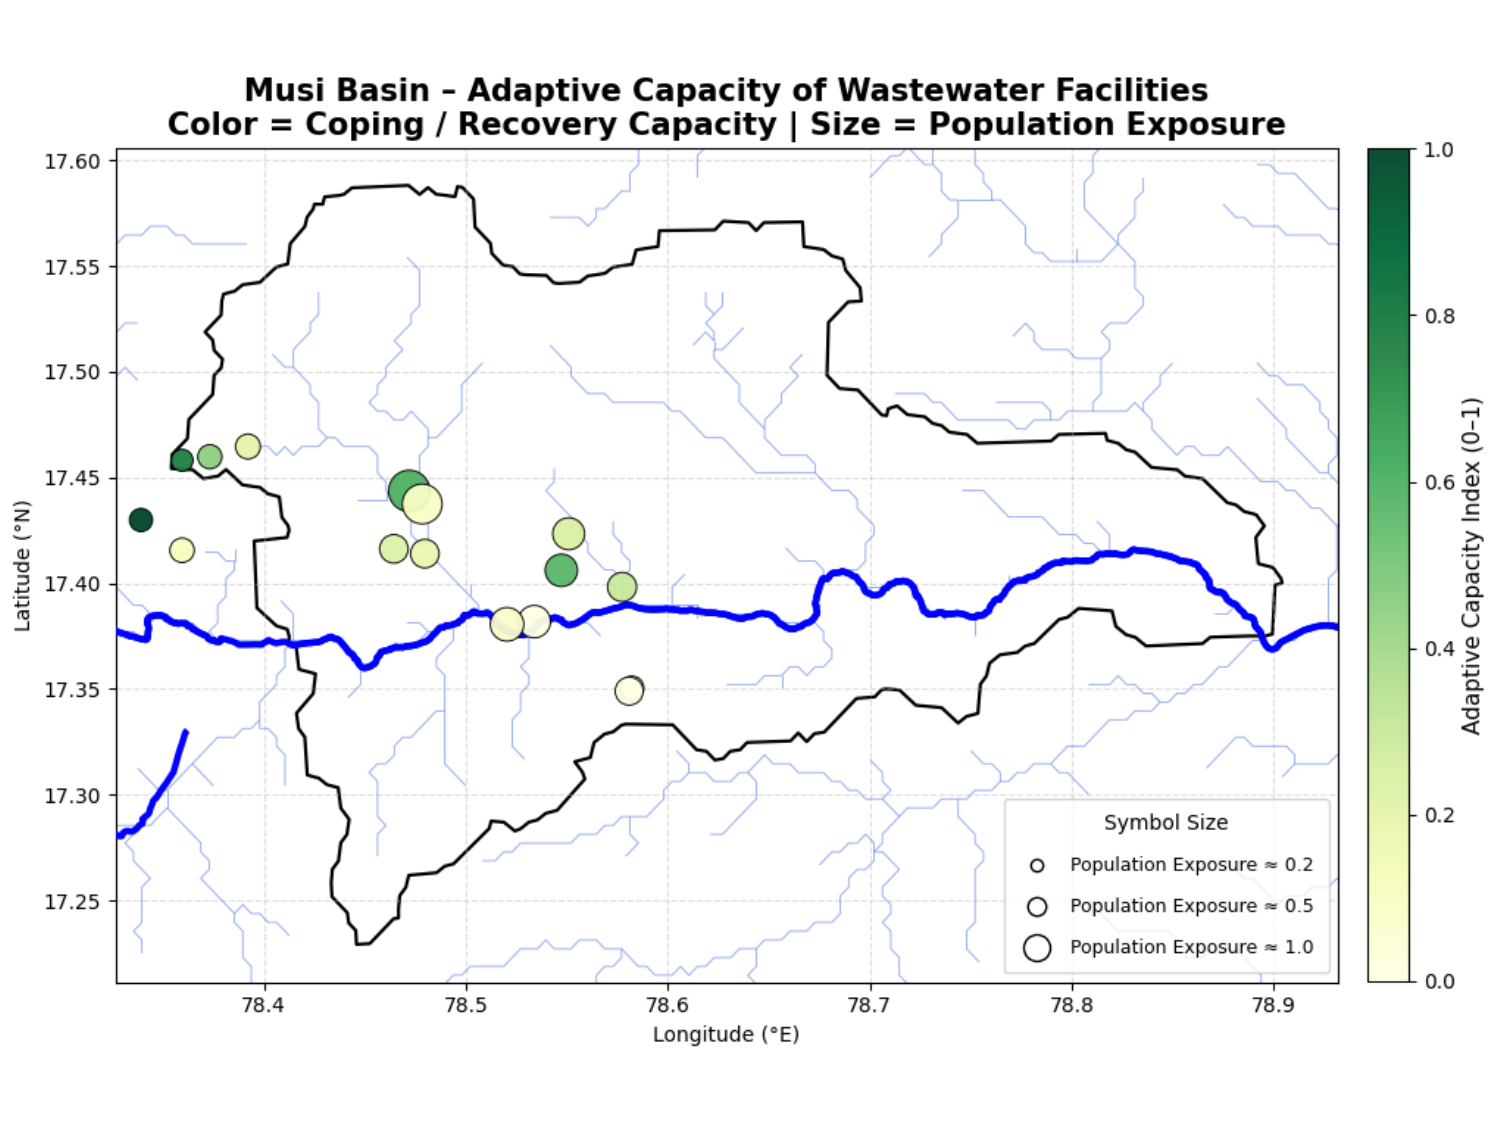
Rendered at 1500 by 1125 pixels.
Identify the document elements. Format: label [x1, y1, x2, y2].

picture [0, 63, 1500, 1062]
